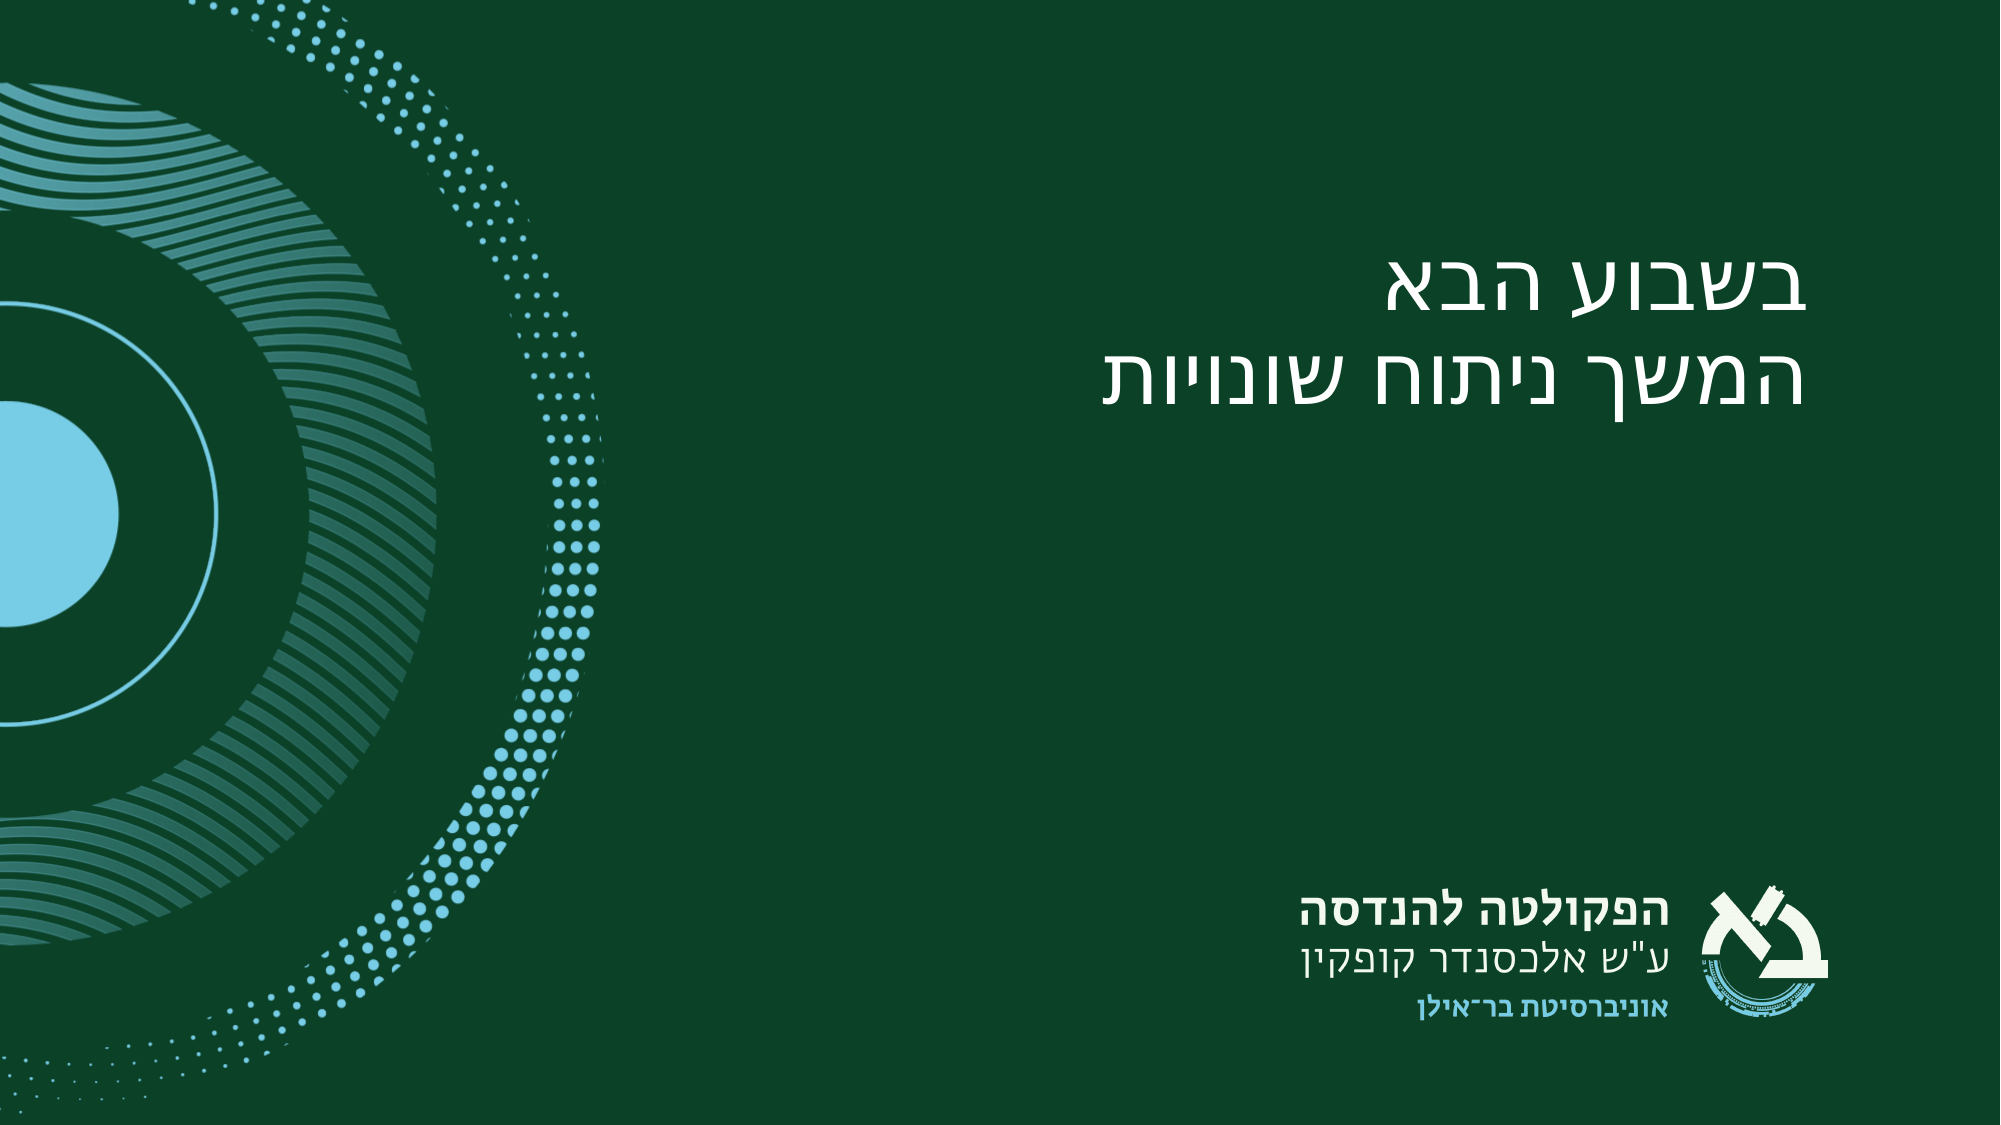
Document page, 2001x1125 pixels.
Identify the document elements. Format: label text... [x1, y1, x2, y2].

text_box בשבוע הבא המשך ניתוח שונויות [1078, 224, 1825, 431]
picture [0, 0, 634, 1125]
picture [1191, 867, 1830, 1043]
